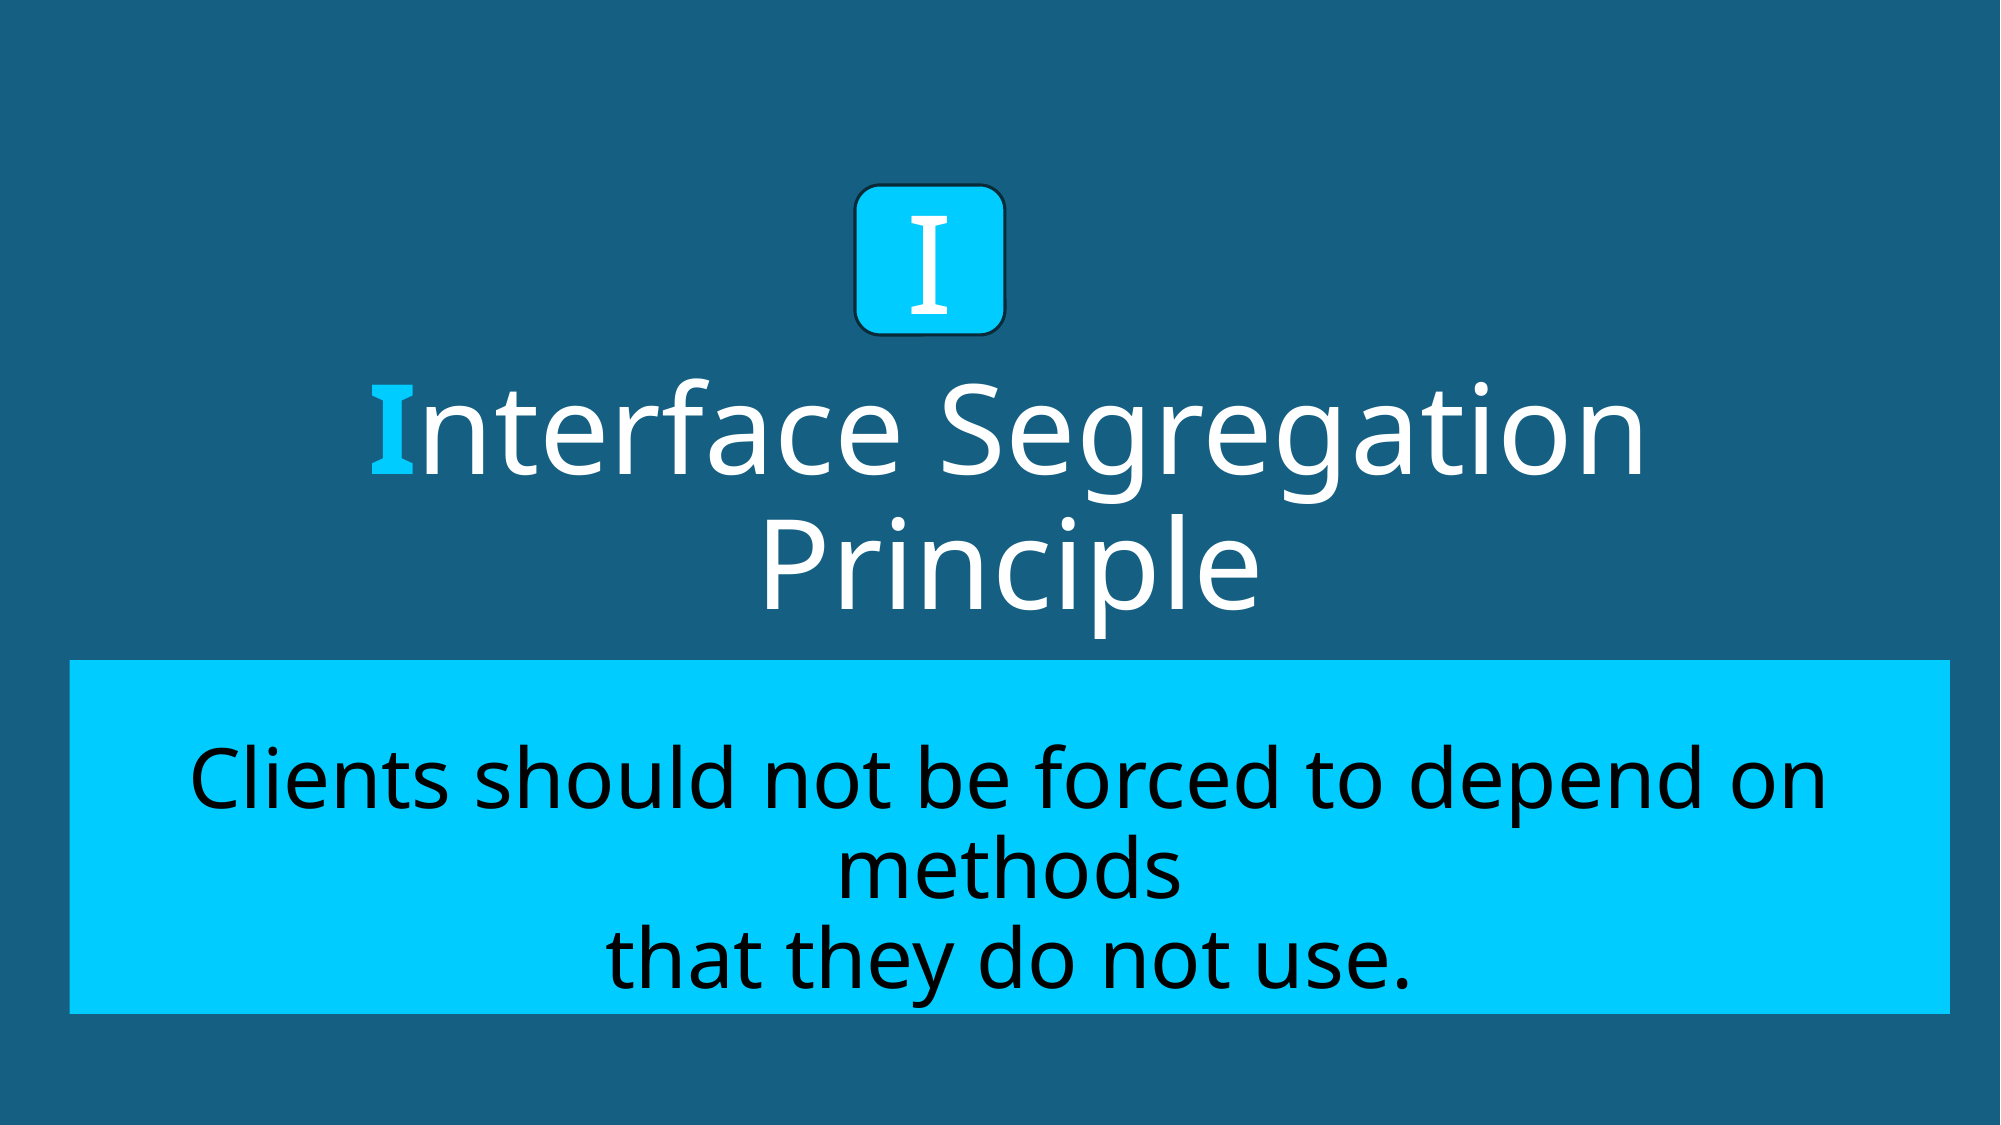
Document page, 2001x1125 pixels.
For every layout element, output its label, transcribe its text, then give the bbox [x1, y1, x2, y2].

text_box Clients should not be forced to depend on methods that they do not use. [69, 660, 1950, 1014]
text_box I [853, 183, 1007, 337]
title Interface Segregation Principle [171, 480, 1849, 645]
